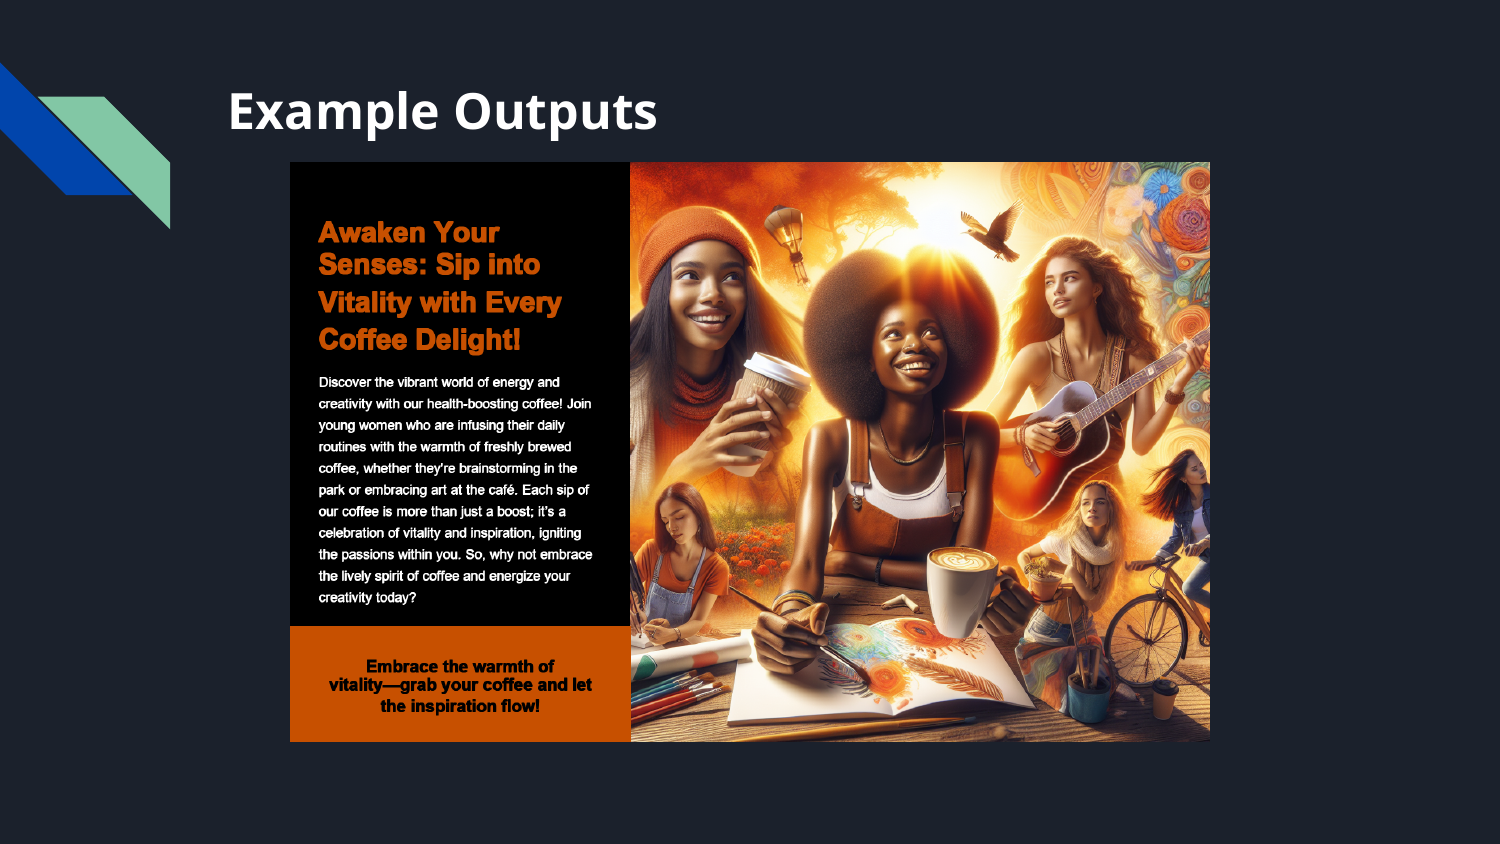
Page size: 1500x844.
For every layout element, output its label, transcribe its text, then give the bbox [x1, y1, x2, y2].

title Example Outputs [212, 64, 1368, 215]
picture [290, 162, 1210, 742]
